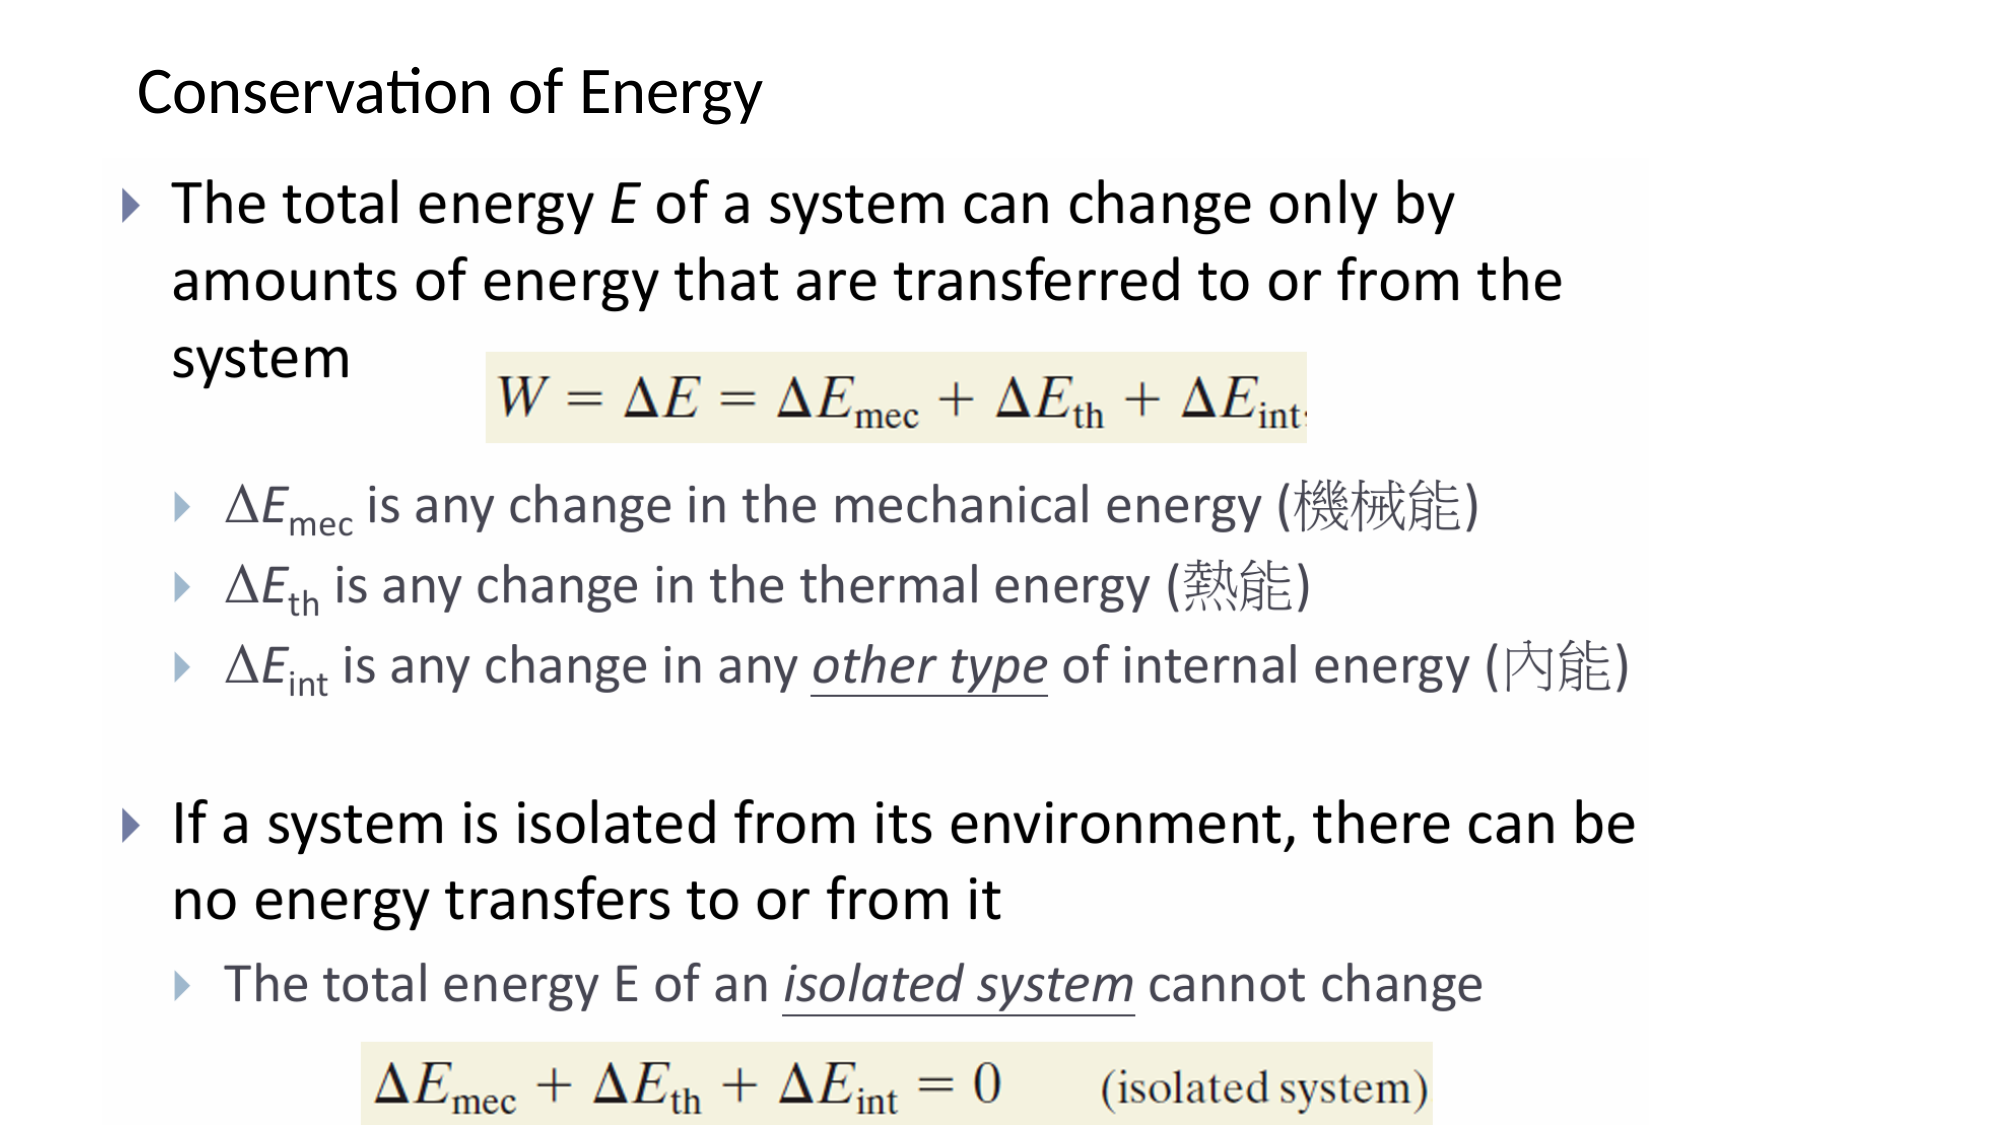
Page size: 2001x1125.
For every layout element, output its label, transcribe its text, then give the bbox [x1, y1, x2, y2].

picture [102, 158, 1649, 1125]
text_box Conservation of Energy [122, 39, 1123, 135]
